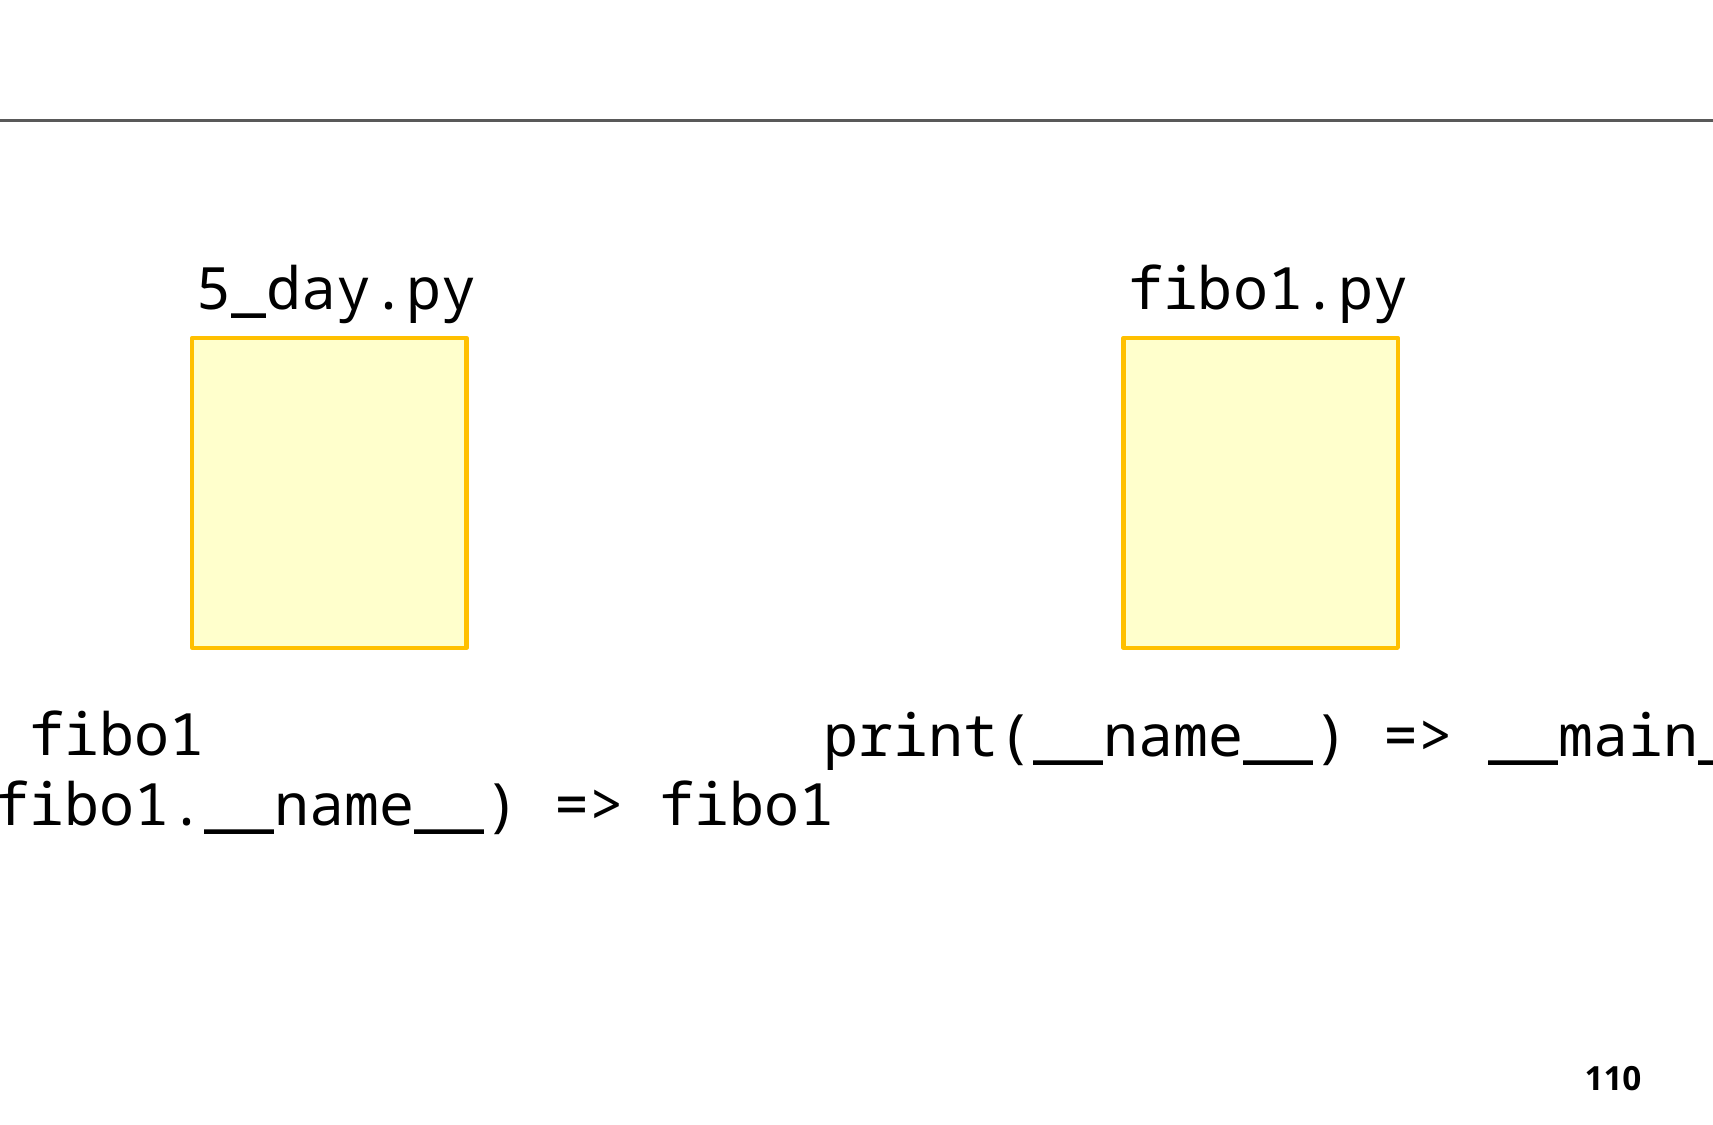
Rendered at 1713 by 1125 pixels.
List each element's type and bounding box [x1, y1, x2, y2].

text_box [1121, 336, 1400, 650]
text_box [1113, 243, 1423, 329]
text_box [0, 690, 1713, 845]
text_box [182, 243, 492, 329]
text_box [190, 336, 469, 650]
